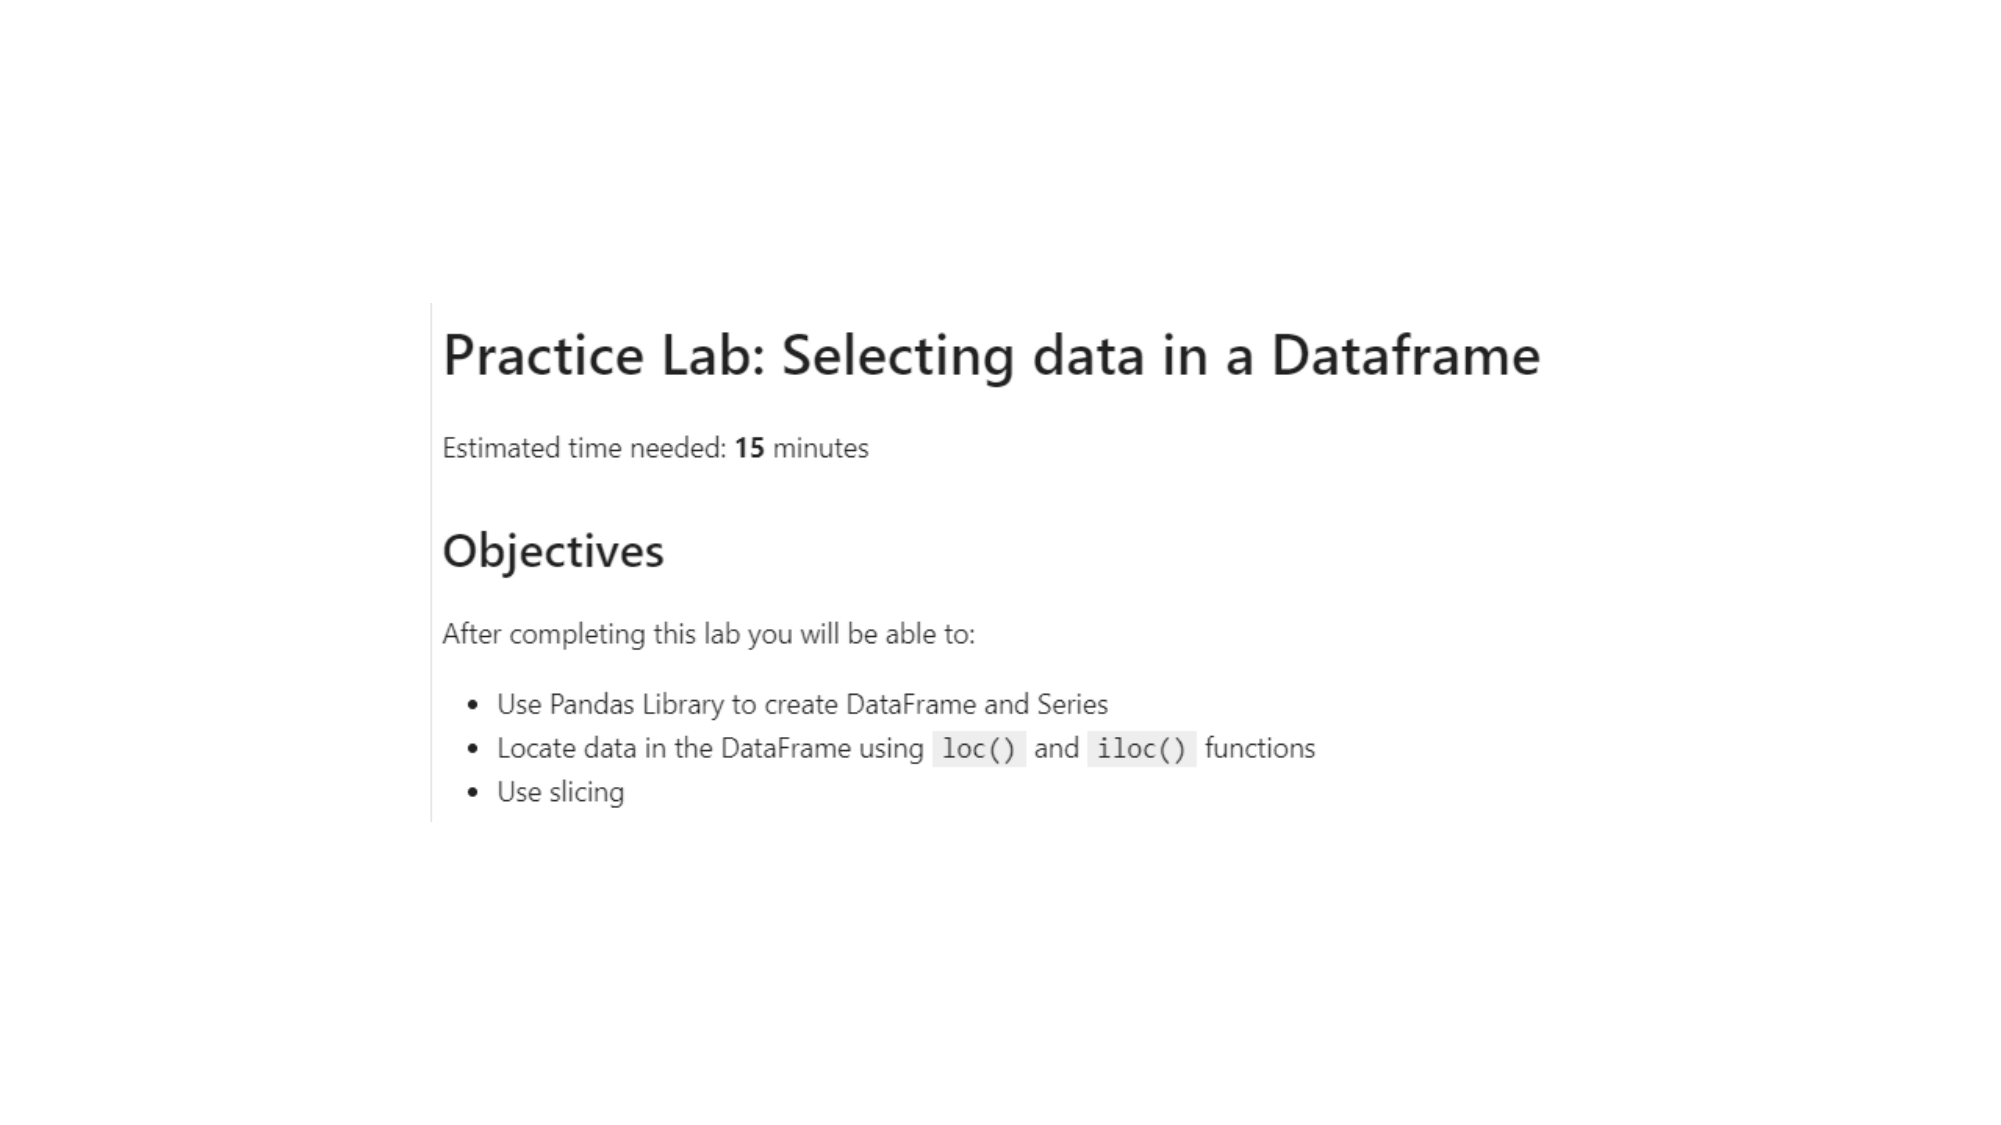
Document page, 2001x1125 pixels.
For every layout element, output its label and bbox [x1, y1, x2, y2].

picture [390, 302, 1610, 823]
